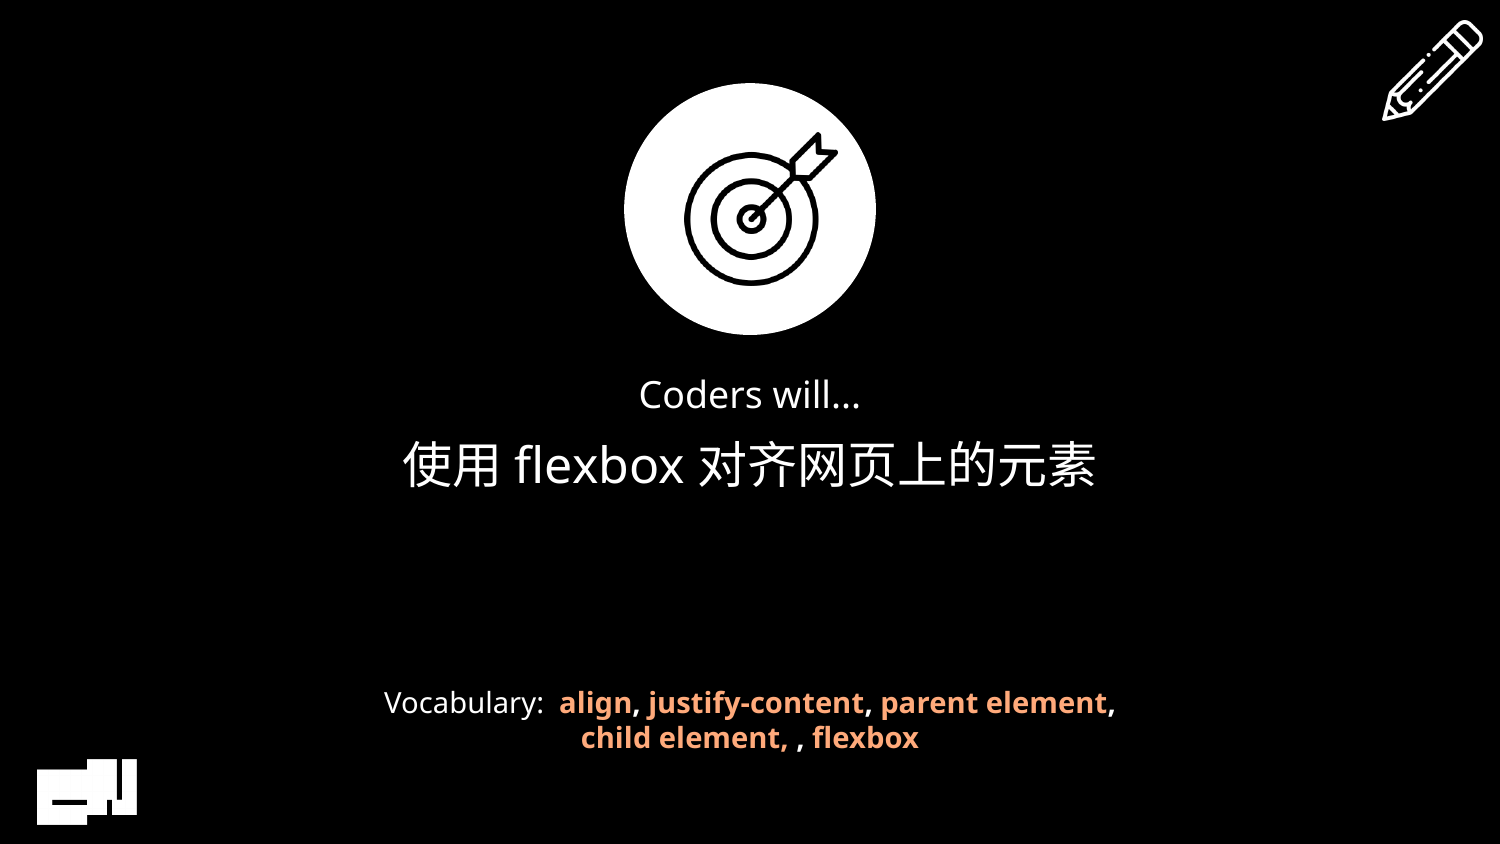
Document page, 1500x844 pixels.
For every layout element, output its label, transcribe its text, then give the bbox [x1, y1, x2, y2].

picture [684, 132, 838, 286]
picture [37, 759, 137, 825]
subtitle Vocabulary: align, justify-content, parent element, child element, , flexbox [341, 669, 1159, 735]
title 使用flexbox对齐网页上的元素 [137, 418, 1363, 587]
picture [1382, 20, 1483, 122]
